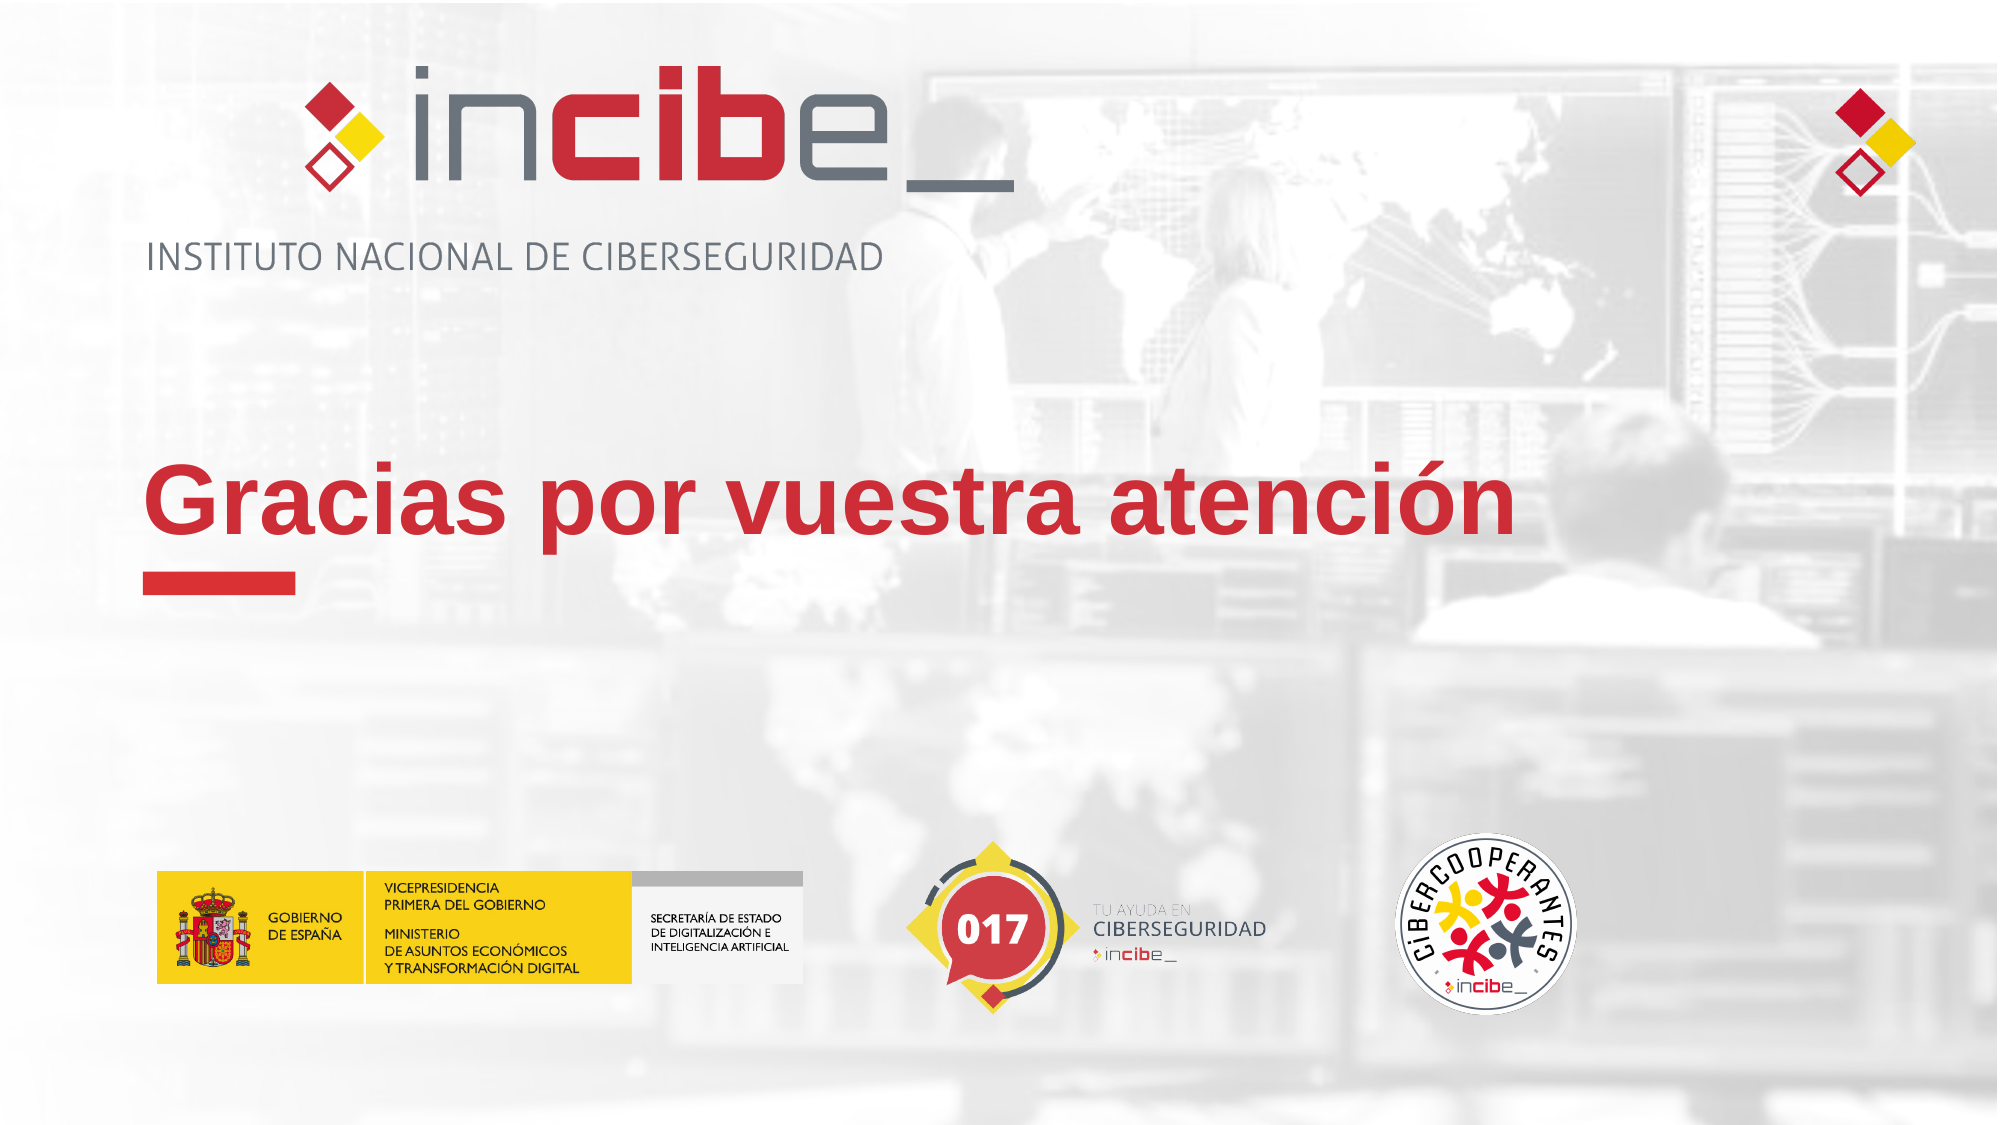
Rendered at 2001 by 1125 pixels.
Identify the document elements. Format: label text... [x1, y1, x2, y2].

picture [149, 66, 1014, 271]
picture [157, 871, 803, 984]
list Gracias por vuestra atención [142, 448, 1727, 554]
picture [905, 840, 1266, 1015]
picture [1395, 833, 1577, 1015]
picture [1835, 88, 1916, 197]
